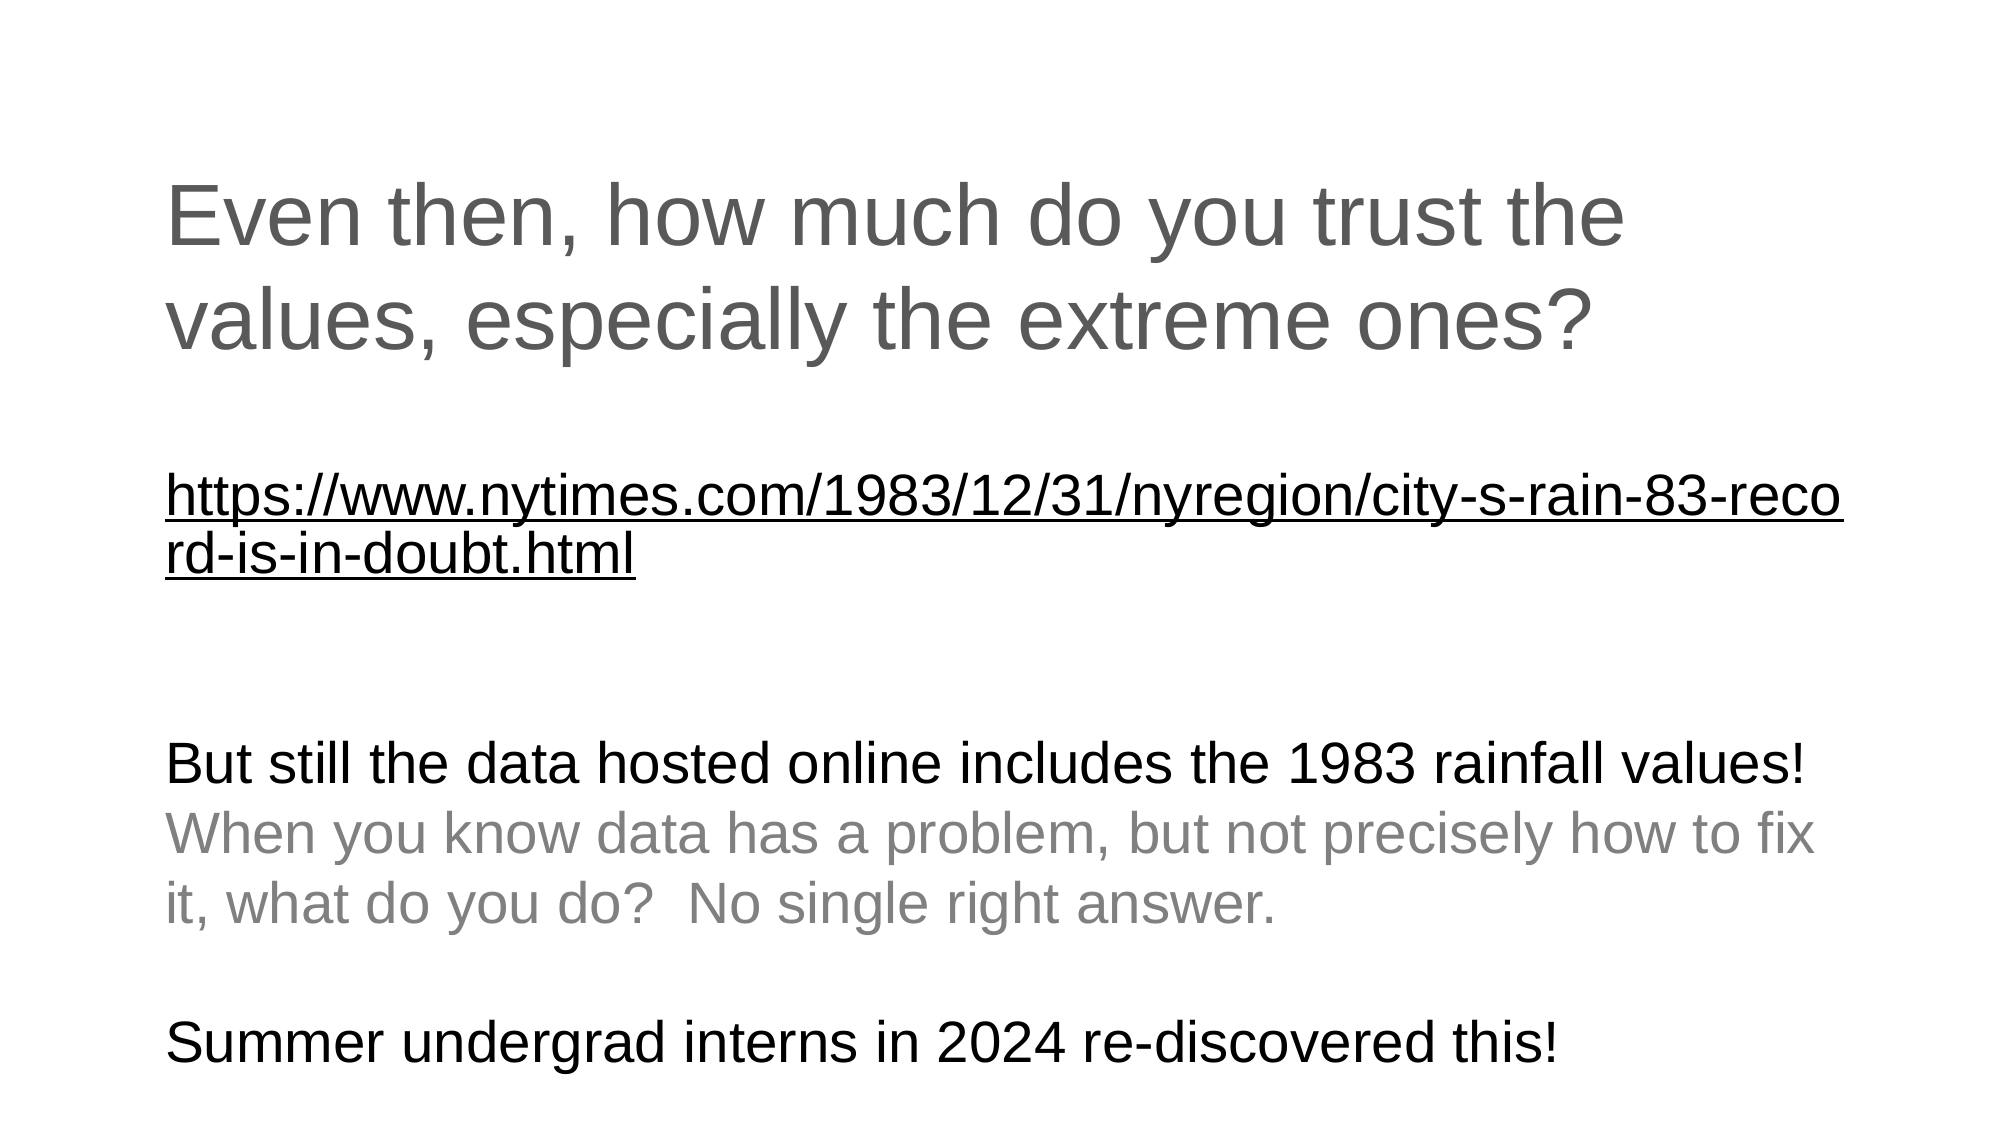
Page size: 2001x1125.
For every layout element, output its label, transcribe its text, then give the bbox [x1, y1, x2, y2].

title Even then, how much do you trust the values, especially the extreme ones? [150, 149, 1875, 375]
list https://www.nytimes.com/1983/12/31/nyregion/city-s-rain-83-record-is-in-doubt.html But still the data hosted online includes the 1983 rainfall values! When you know data has a problem, but not precisely how to fix it, what do you do? No single right answer. Summer undergrad interns in 2024 re-discovered this! [150, 450, 1875, 1071]
